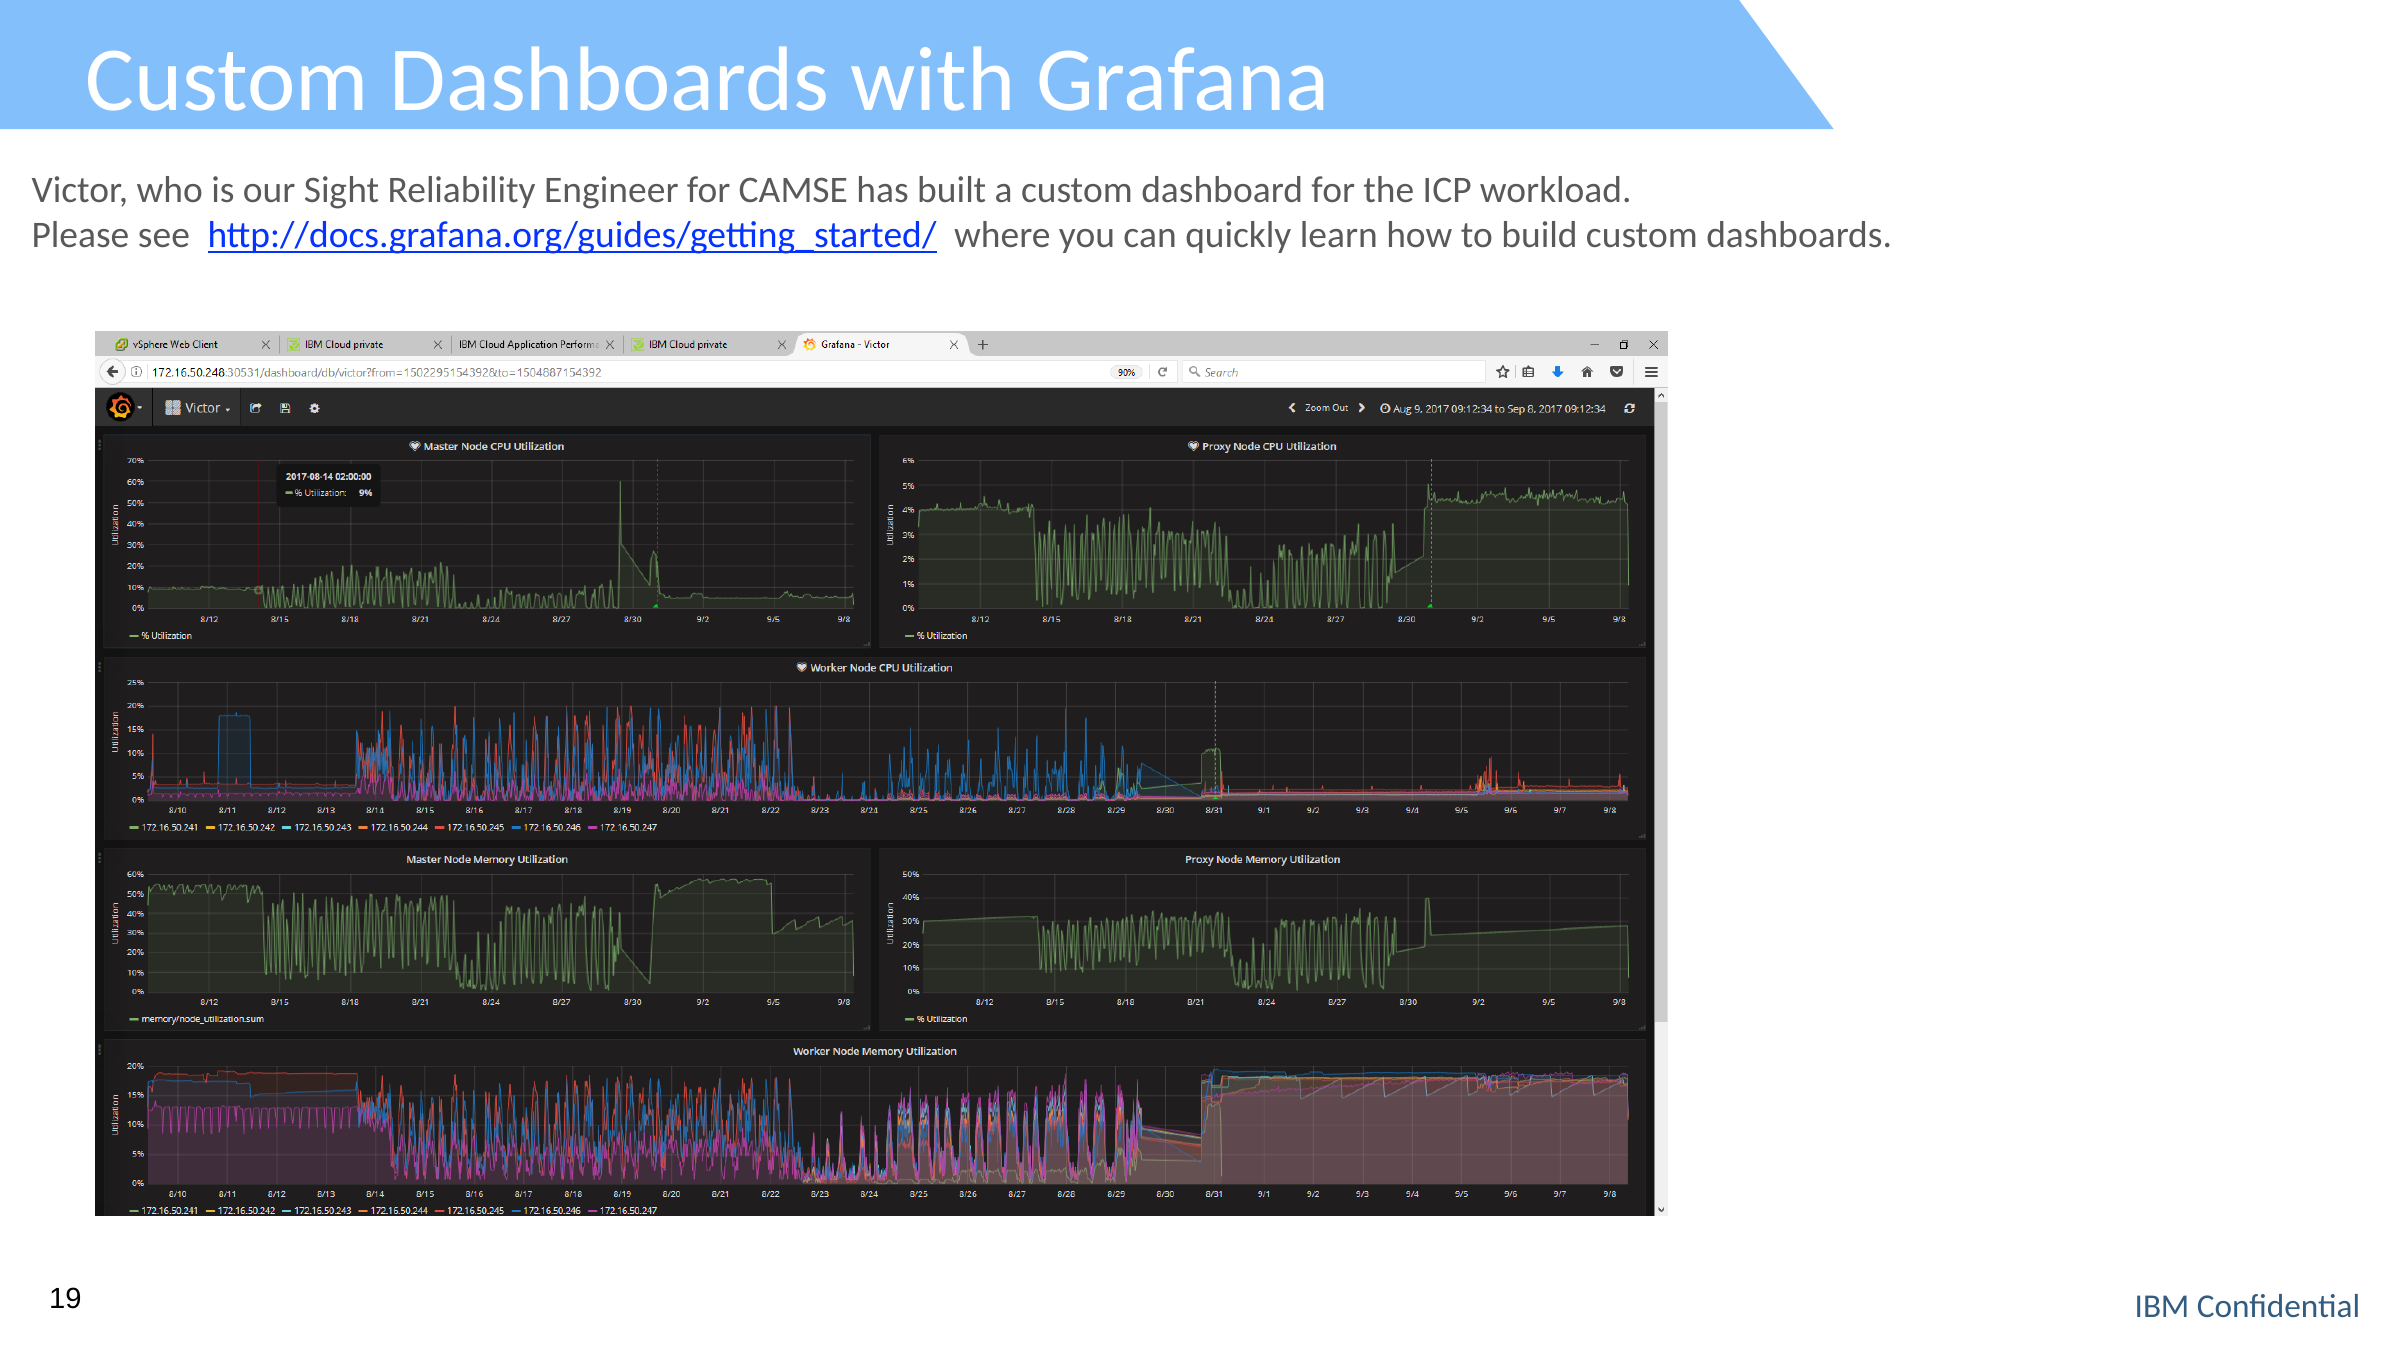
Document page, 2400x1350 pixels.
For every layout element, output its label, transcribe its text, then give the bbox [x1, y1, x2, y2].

picture [94, 330, 1668, 1216]
list Victor, who is our Sight Reliability Engineer for CAMSE has built a custom dashboard for the ICP workload. Please see http://docs.grafana.org/guides/getting_started/ where you can quickly learn how to build custom dashboards. [16, 158, 2220, 1171]
title Custom Dashboards with Grafana [0, 11, 1574, 185]
